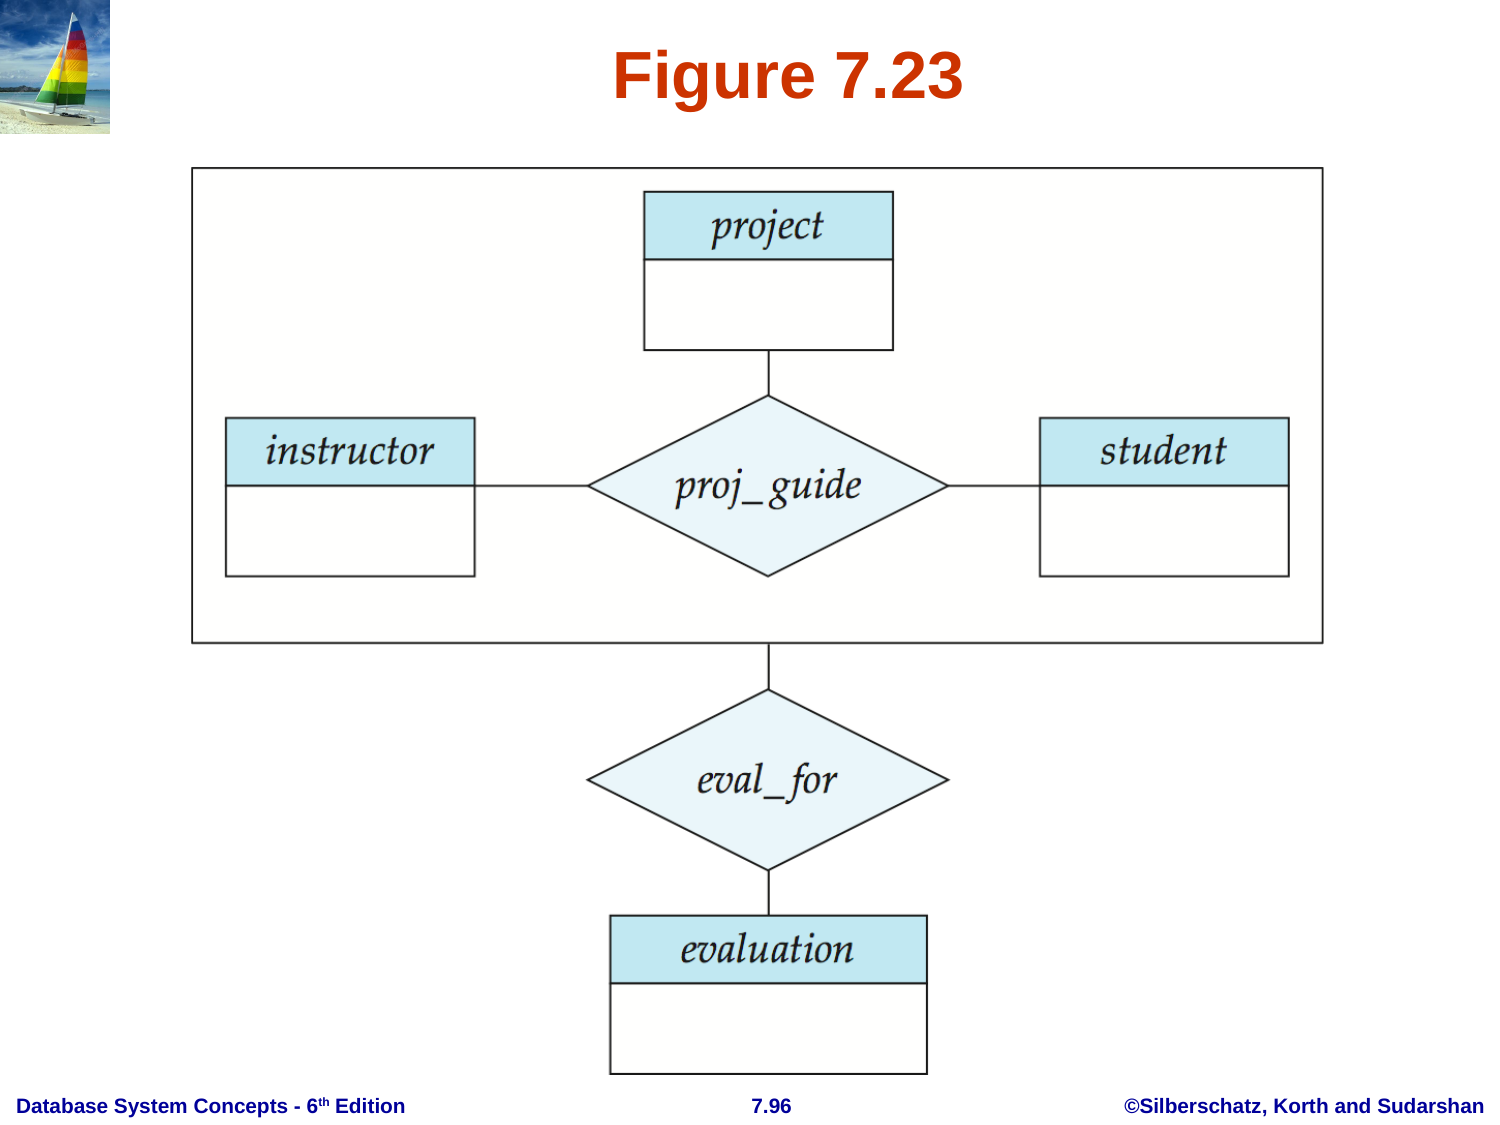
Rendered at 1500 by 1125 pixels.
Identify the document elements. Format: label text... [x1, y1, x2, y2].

picture [191, 165, 1325, 1075]
title Figure 7.23 [125, 18, 1452, 120]
picture [0, 0, 110, 134]
